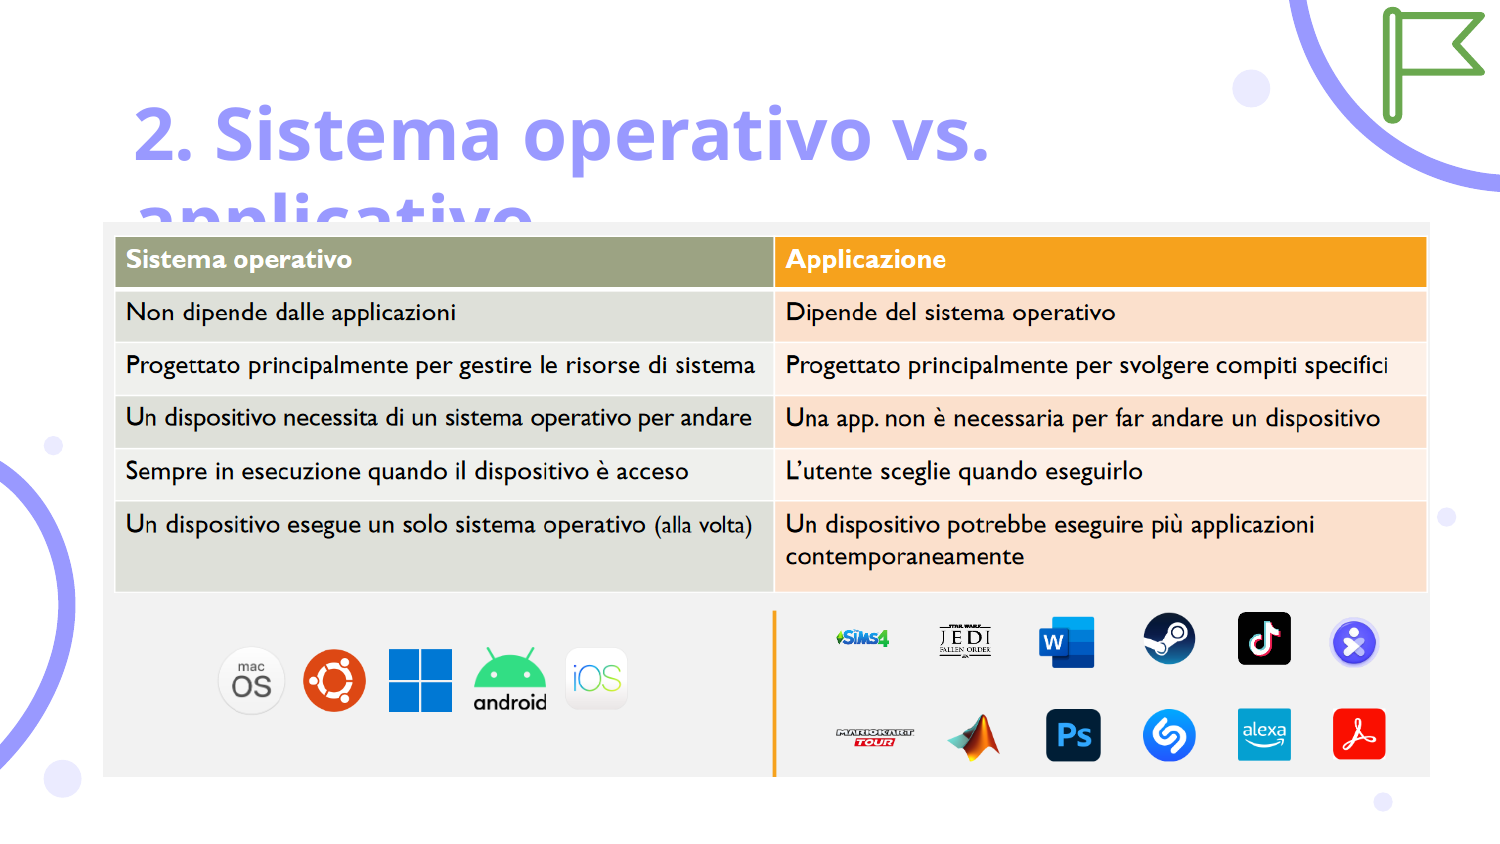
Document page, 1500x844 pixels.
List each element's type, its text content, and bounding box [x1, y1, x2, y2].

title 2. Sistema operativo vs. applicativo [118, 72, 1382, 167]
text_box [1382, 6, 1485, 124]
picture [103, 222, 1430, 777]
